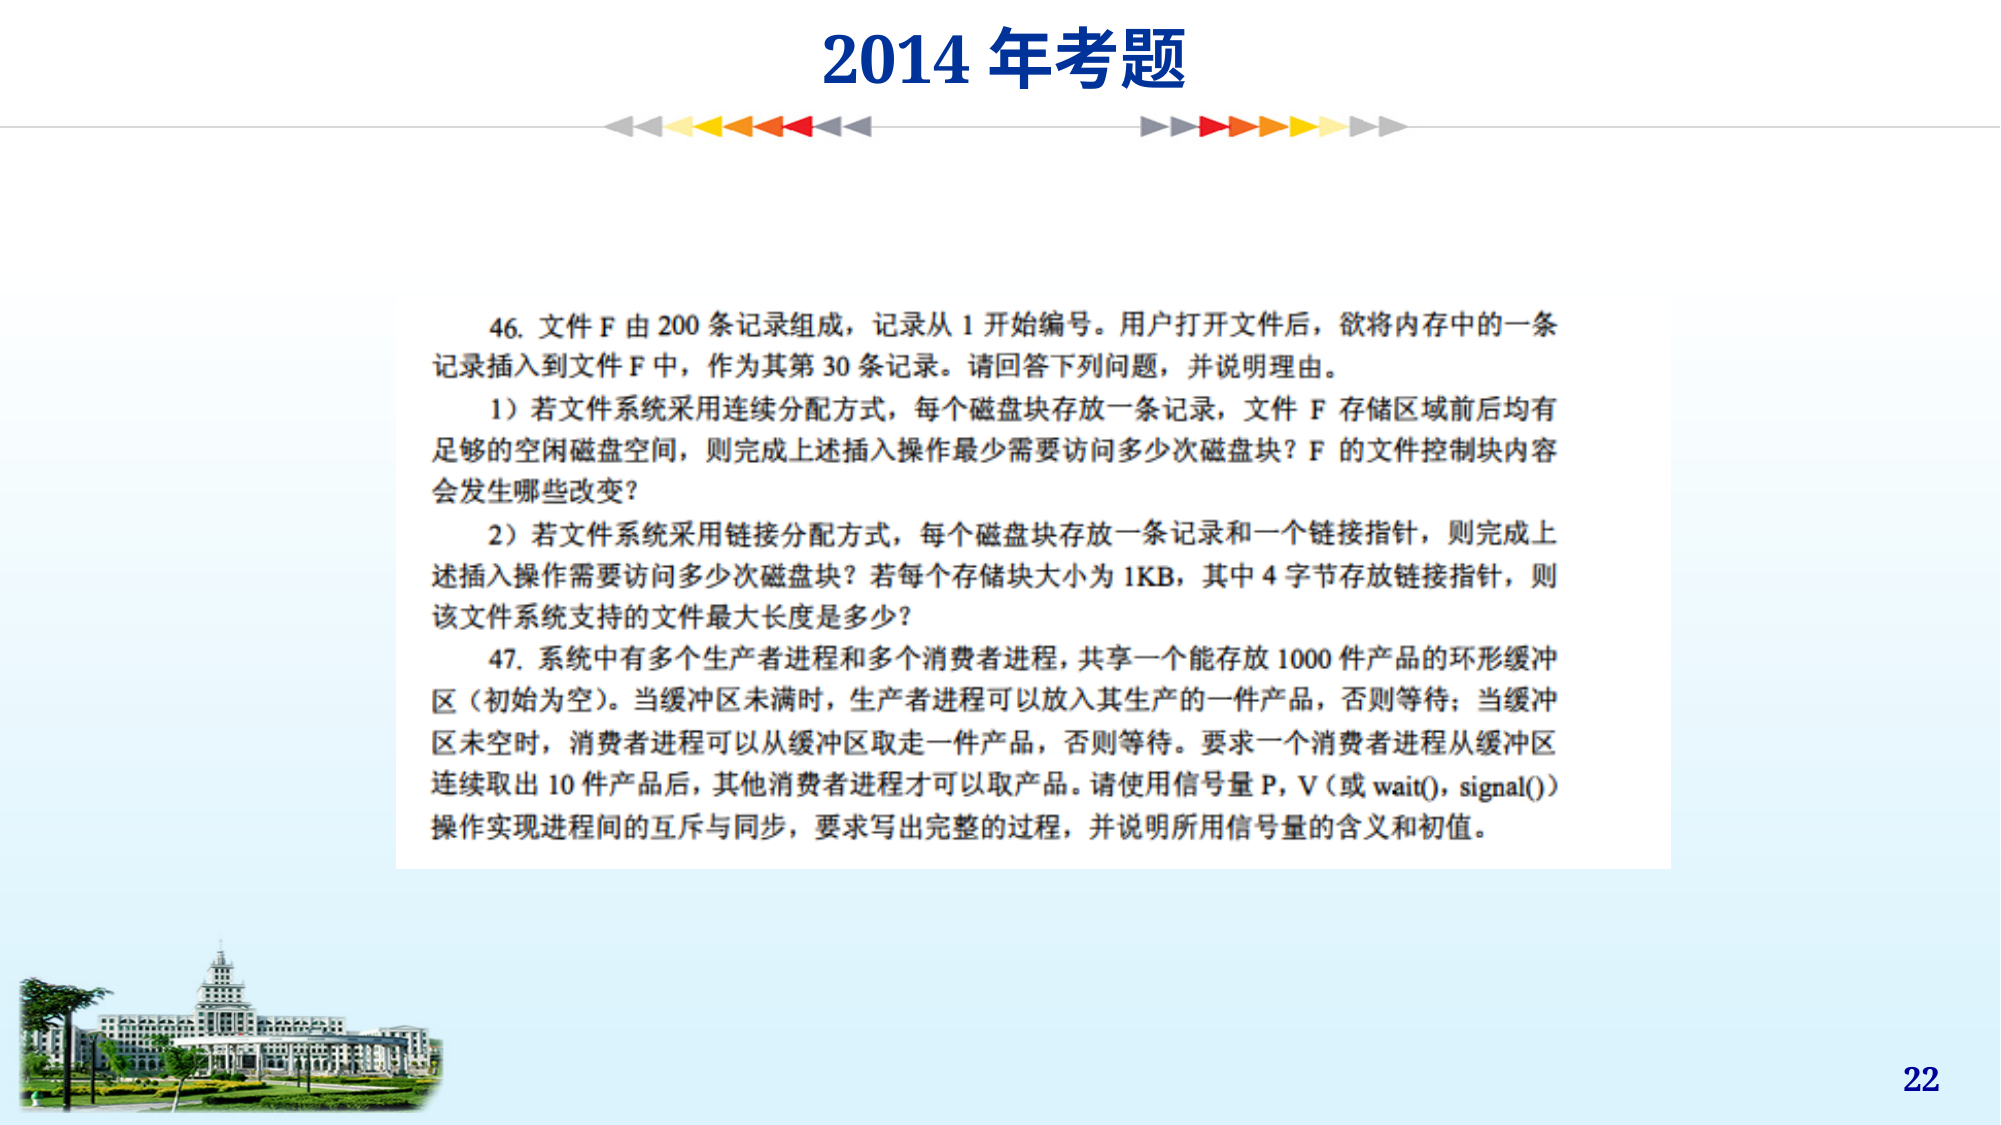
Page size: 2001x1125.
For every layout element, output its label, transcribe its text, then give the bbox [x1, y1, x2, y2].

picture [0, 0, 2001, 1125]
slide_number 22 [1843, 1042, 2000, 1118]
title 2014年考题 [254, 9, 1755, 104]
